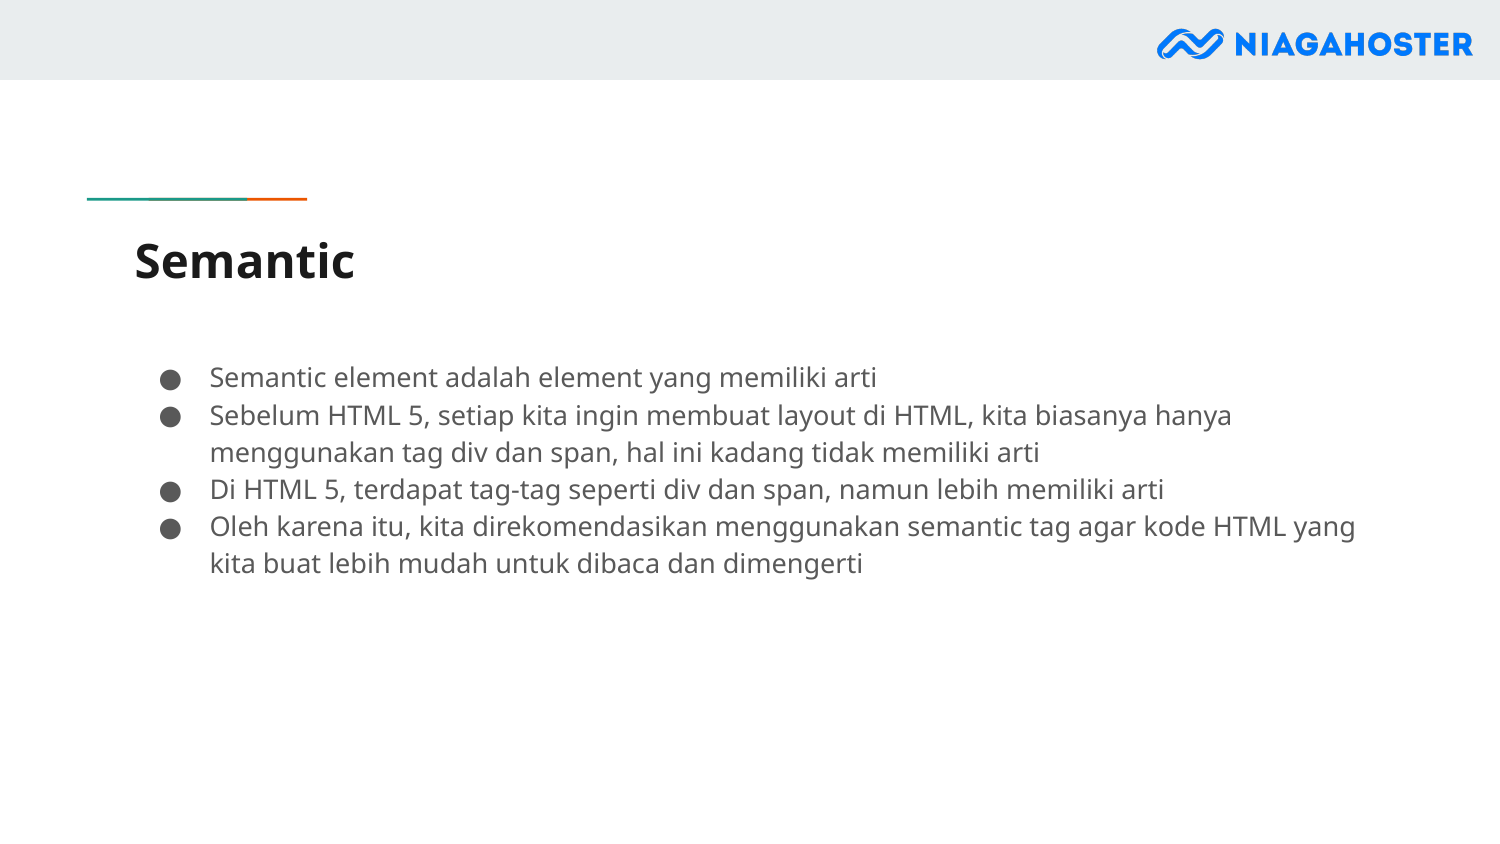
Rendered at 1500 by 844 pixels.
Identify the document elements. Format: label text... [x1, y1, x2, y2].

picture [1130, 0, 1500, 89]
title Semantic [119, 216, 1381, 305]
list Semantic element adalah element yang memiliki arti Sebelum HTML 5, setiap kita ingin membuat layout di HTML, kita biasanya hanya menggunakan tag div dan span, hal ini kadang tidak memiliki arti Di HTML 5, terdapat tag-tag seperti div dan span, namun lebih memiliki arti Oleh karena itu, kita direkomendasikan menggunakan semantic tag agar kode HTML yang kita buat lebih mudah untuk dibaca dan dimengerti [119, 341, 1381, 712]
